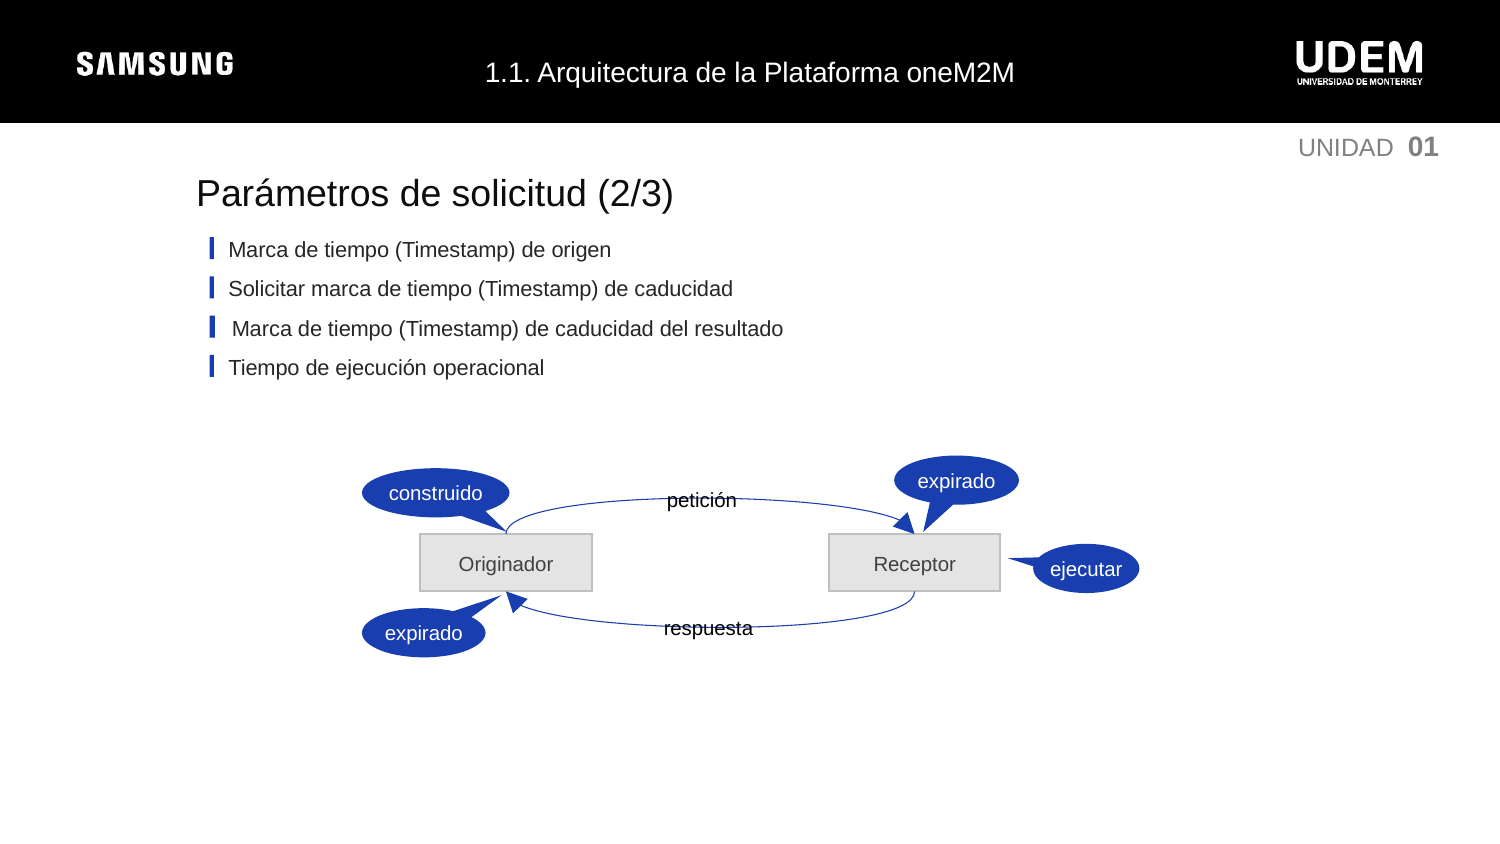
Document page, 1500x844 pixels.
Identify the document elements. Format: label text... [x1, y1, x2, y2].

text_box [209, 274, 1231, 302]
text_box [209, 235, 1291, 263]
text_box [209, 314, 878, 353]
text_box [361, 455, 1140, 658]
text_box UNIDAD 01 [1289, 127, 1439, 162]
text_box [209, 353, 1231, 380]
picture [0, 0, 1500, 844]
text_box Parámetros de solicitud (2/3) [195, 168, 1305, 215]
text_box 1.1. Arquitectura de la Plataforma oneM2M [279, 54, 1221, 88]
